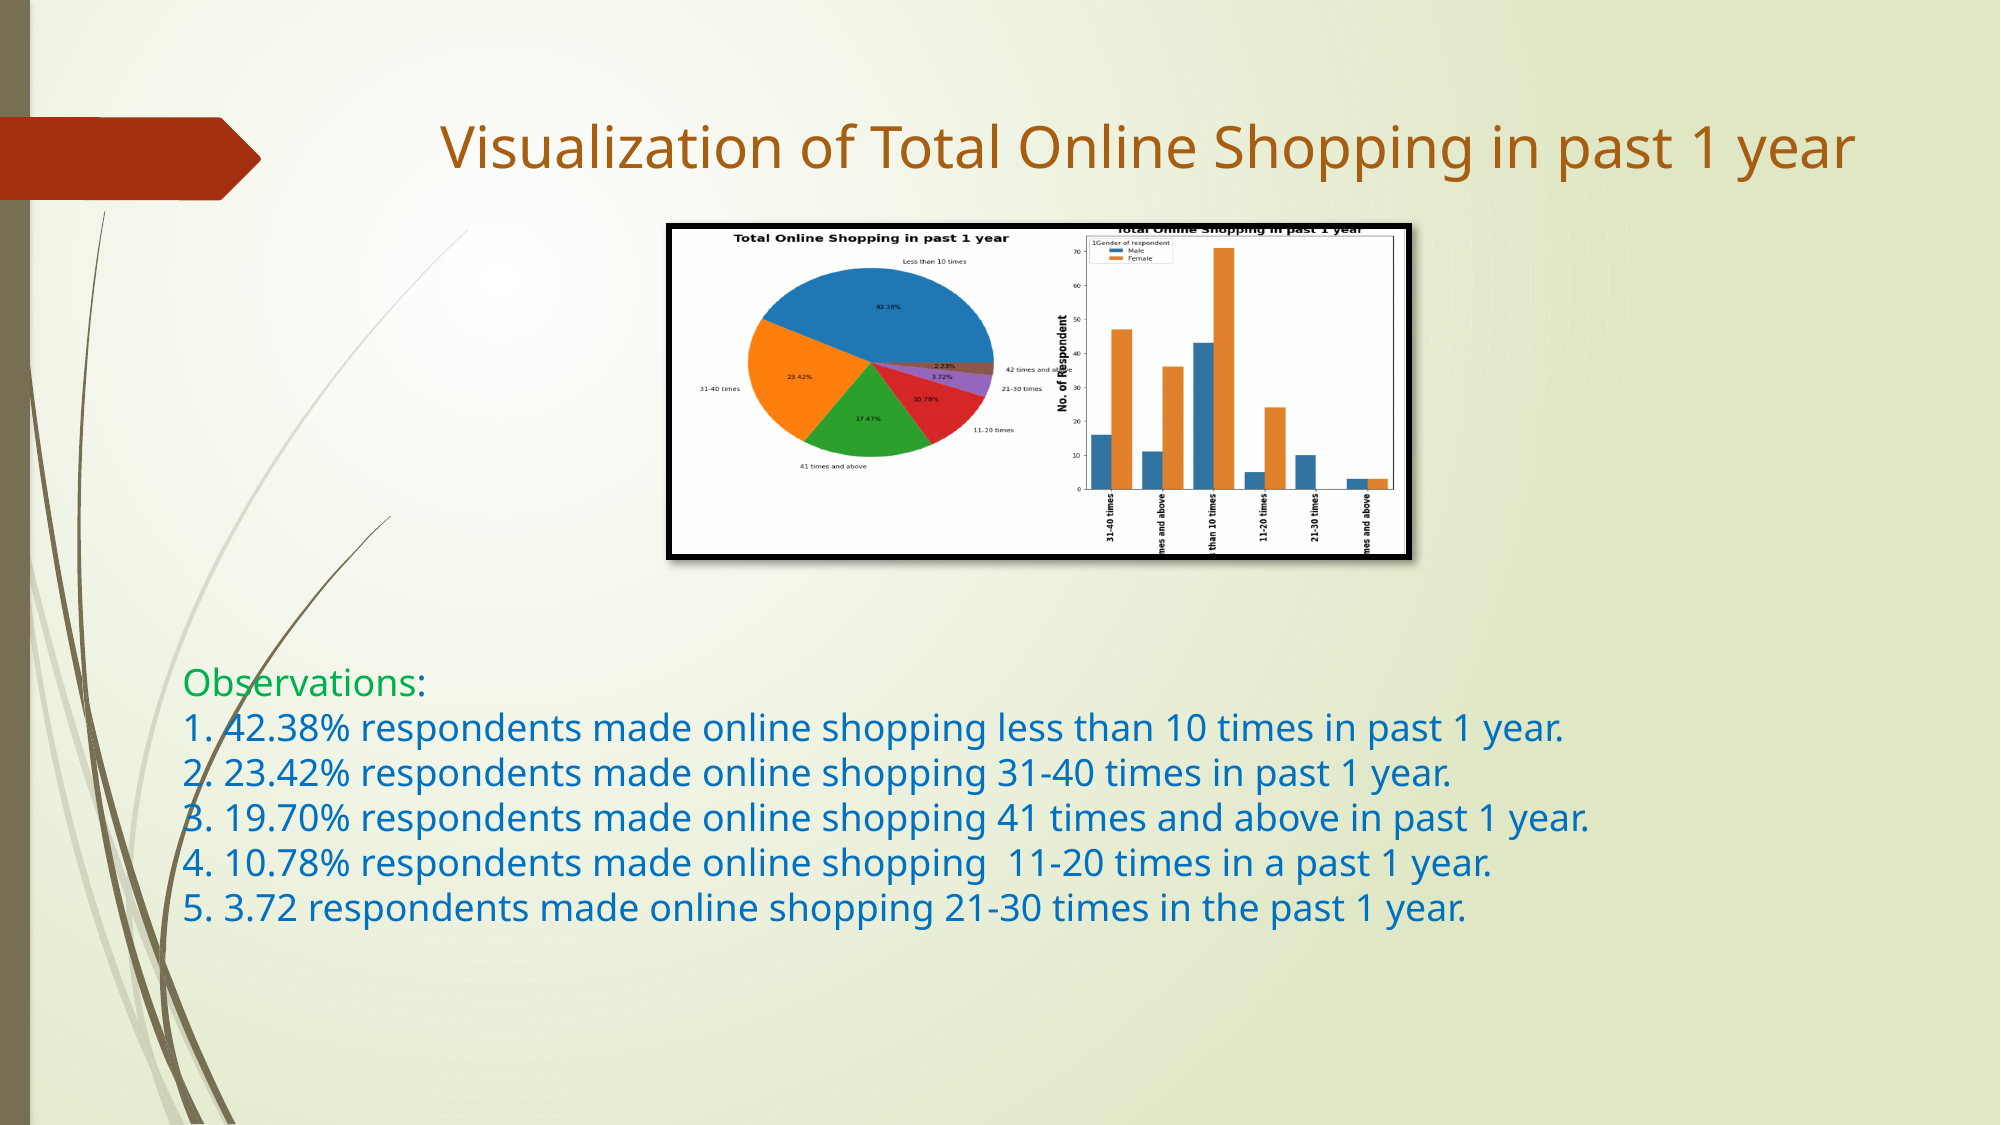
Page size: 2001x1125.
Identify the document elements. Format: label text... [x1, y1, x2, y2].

title Visualization of Total Online Shopping in past 1 year [425, 102, 1888, 203]
text_box Observations: 1. 42.38% respondents made online shopping less than 10 times in past 1 year. 2. 23.42% respondents made online shopping 31-40 times in past 1 year. 3. 19.70% respondents made online shopping 41 times and above in past 1 year. 4. 10.78% respondents made online shopping 11-20 times in a past 1 year. 5. 3.72 respondents made online shopping 21-30 times in the past 1 year. [167, 651, 1766, 982]
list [671, 228, 1407, 554]
